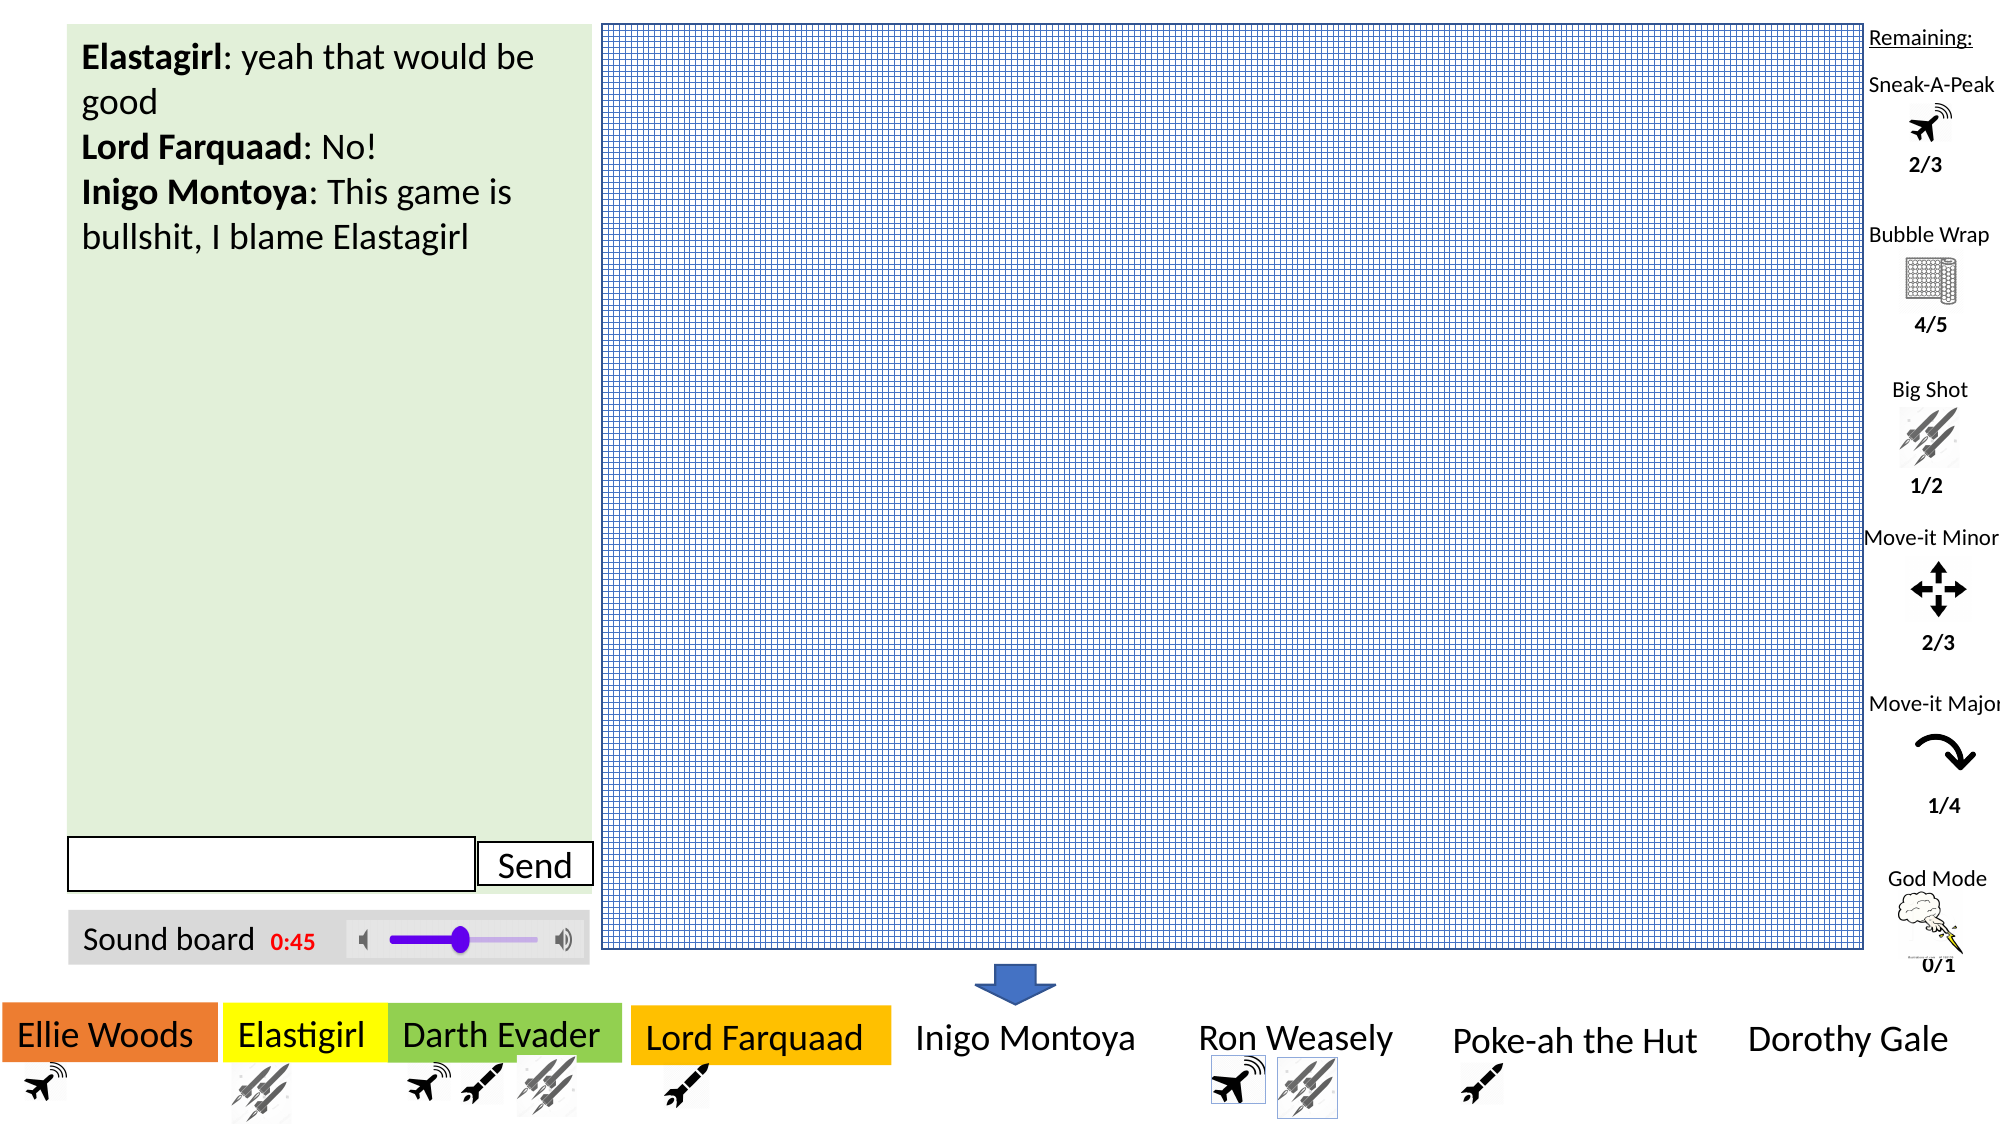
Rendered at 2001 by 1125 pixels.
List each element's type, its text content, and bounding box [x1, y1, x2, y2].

text_box 2/3 [1894, 142, 1964, 185]
text_box [974, 963, 1057, 1006]
text_box Ellie Woods [2, 1002, 218, 1063]
text_box Lord Farquaad [631, 1005, 892, 1066]
text_box Send [477, 841, 594, 886]
text_box Darth Evader [388, 1002, 623, 1063]
text_box Inigo Montoya [900, 1005, 1183, 1066]
picture [1898, 890, 1963, 959]
text_box 1/4 [1912, 783, 1980, 826]
text_box 2/3 [1907, 619, 1974, 663]
picture [407, 1062, 451, 1101]
text_box Elastagirl: yeah that would be good Lord Farquaad: No! Inigo Montoya: This game is bullshit, I blame Elastagirl [66, 24, 592, 894]
picture [24, 1062, 67, 1101]
picture [231, 1063, 292, 1124]
picture [1898, 248, 1964, 314]
text_box 0/1 [1907, 942, 1975, 985]
picture [1914, 721, 1976, 783]
picture [1899, 407, 1960, 468]
text_box Elastigirl [223, 1002, 388, 1063]
text_box Sneak-A-Peak [1854, 62, 2000, 105]
picture [460, 1062, 504, 1105]
picture [1909, 103, 1952, 142]
text_box Poke-ah the Hut [1495, 1008, 1722, 1069]
text_box Sound board 0:45 [68, 909, 590, 965]
picture [346, 920, 584, 958]
text_box 4/5 [1899, 302, 1973, 345]
text_box Move-it Major [1854, 680, 2000, 724]
text_box Remaining: [1854, 15, 2000, 58]
picture [1277, 1057, 1338, 1119]
picture [1460, 1062, 1504, 1105]
text_box God Mode [1873, 856, 2000, 899]
text_box Big Shot [1877, 366, 2000, 410]
text_box [67, 836, 476, 892]
text_box 1/2 [1895, 463, 1972, 506]
text_box [601, 23, 1864, 950]
picture [1211, 1055, 1266, 1104]
picture [516, 1055, 577, 1117]
picture [1905, 556, 1973, 622]
text_box Move-it Minor [1848, 515, 2000, 558]
text_box Dorothy Gale [1733, 1006, 2000, 1066]
text_box Bubble Wrap [1854, 212, 2000, 255]
text_box Ron Weasely [1183, 1005, 1495, 1066]
picture [663, 1062, 710, 1109]
